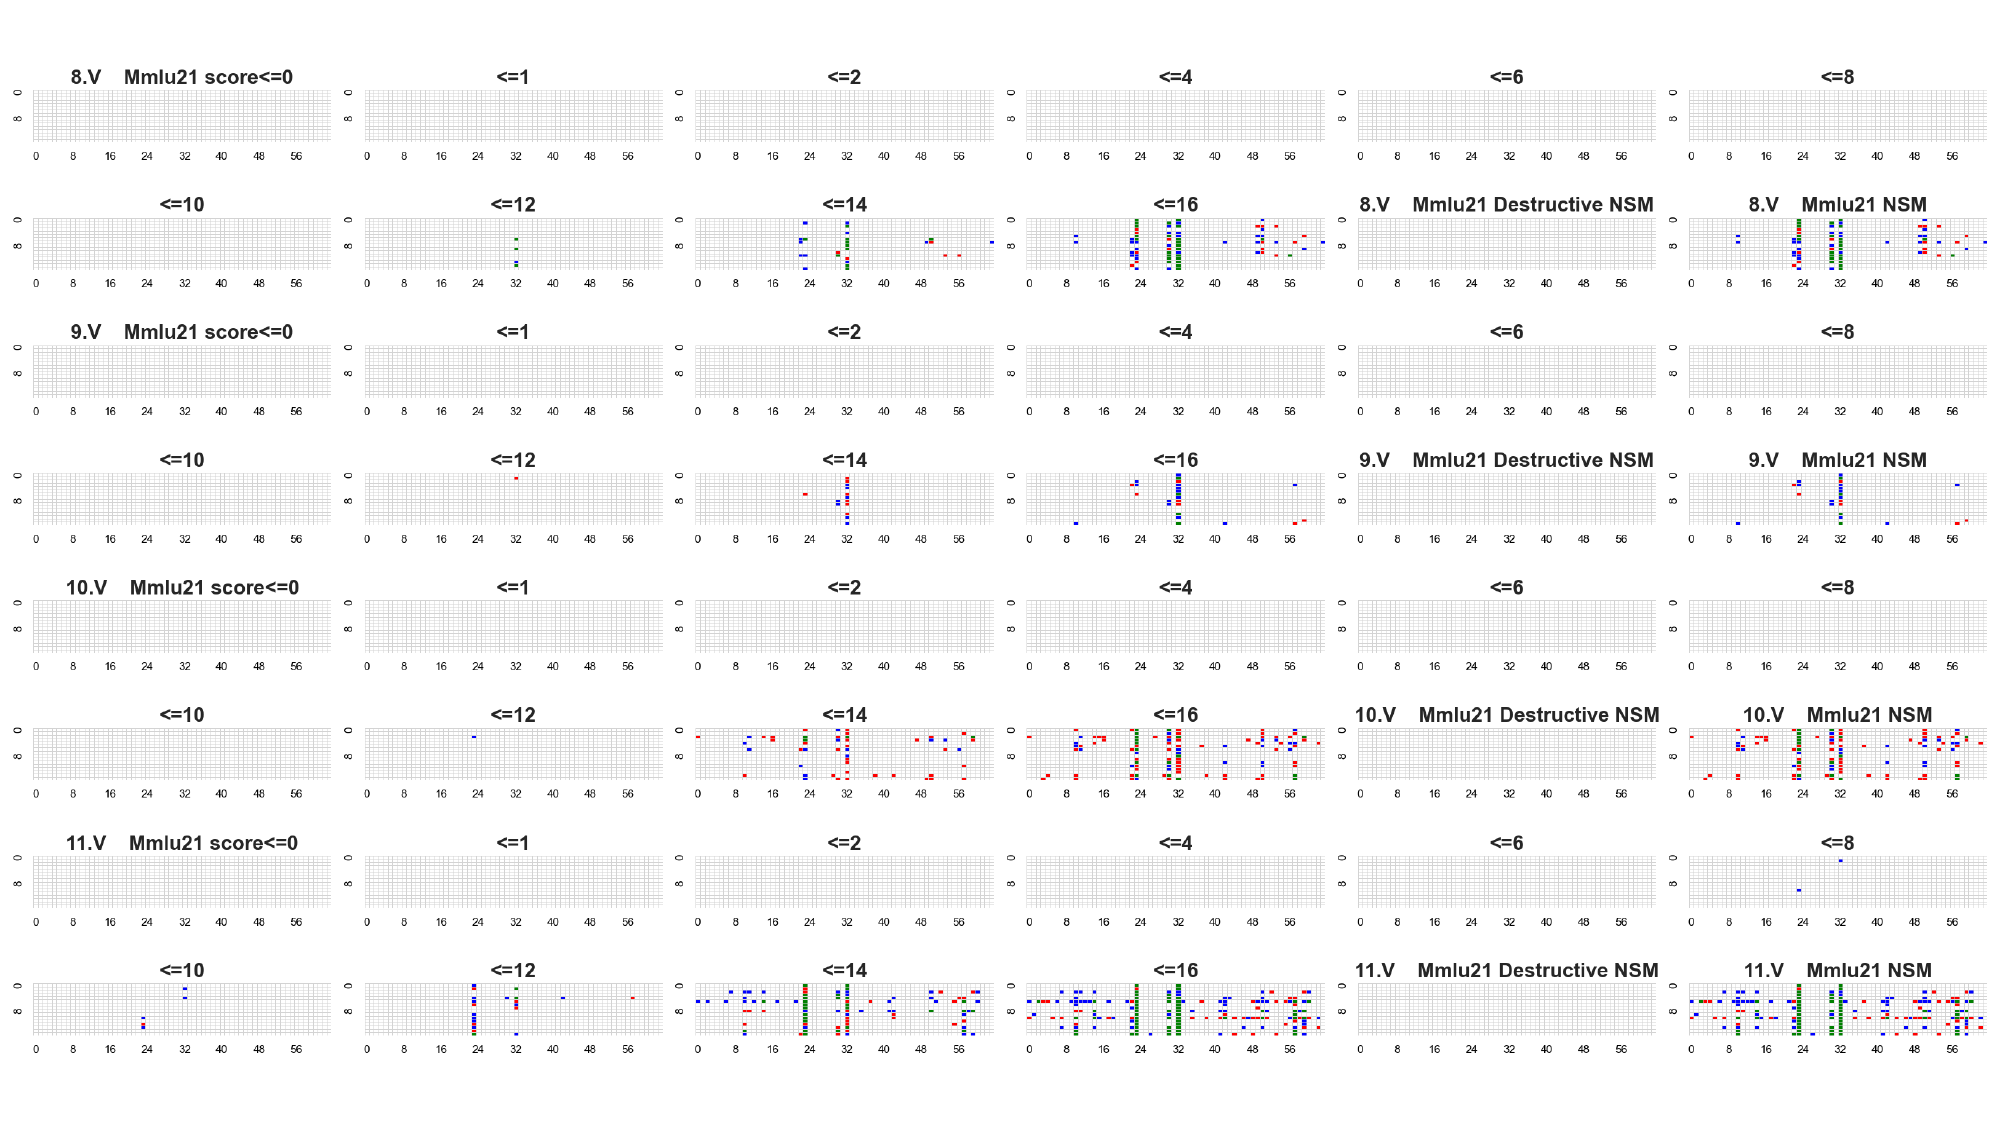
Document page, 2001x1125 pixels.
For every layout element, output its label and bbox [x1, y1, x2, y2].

picture [0, 56, 2000, 1068]
